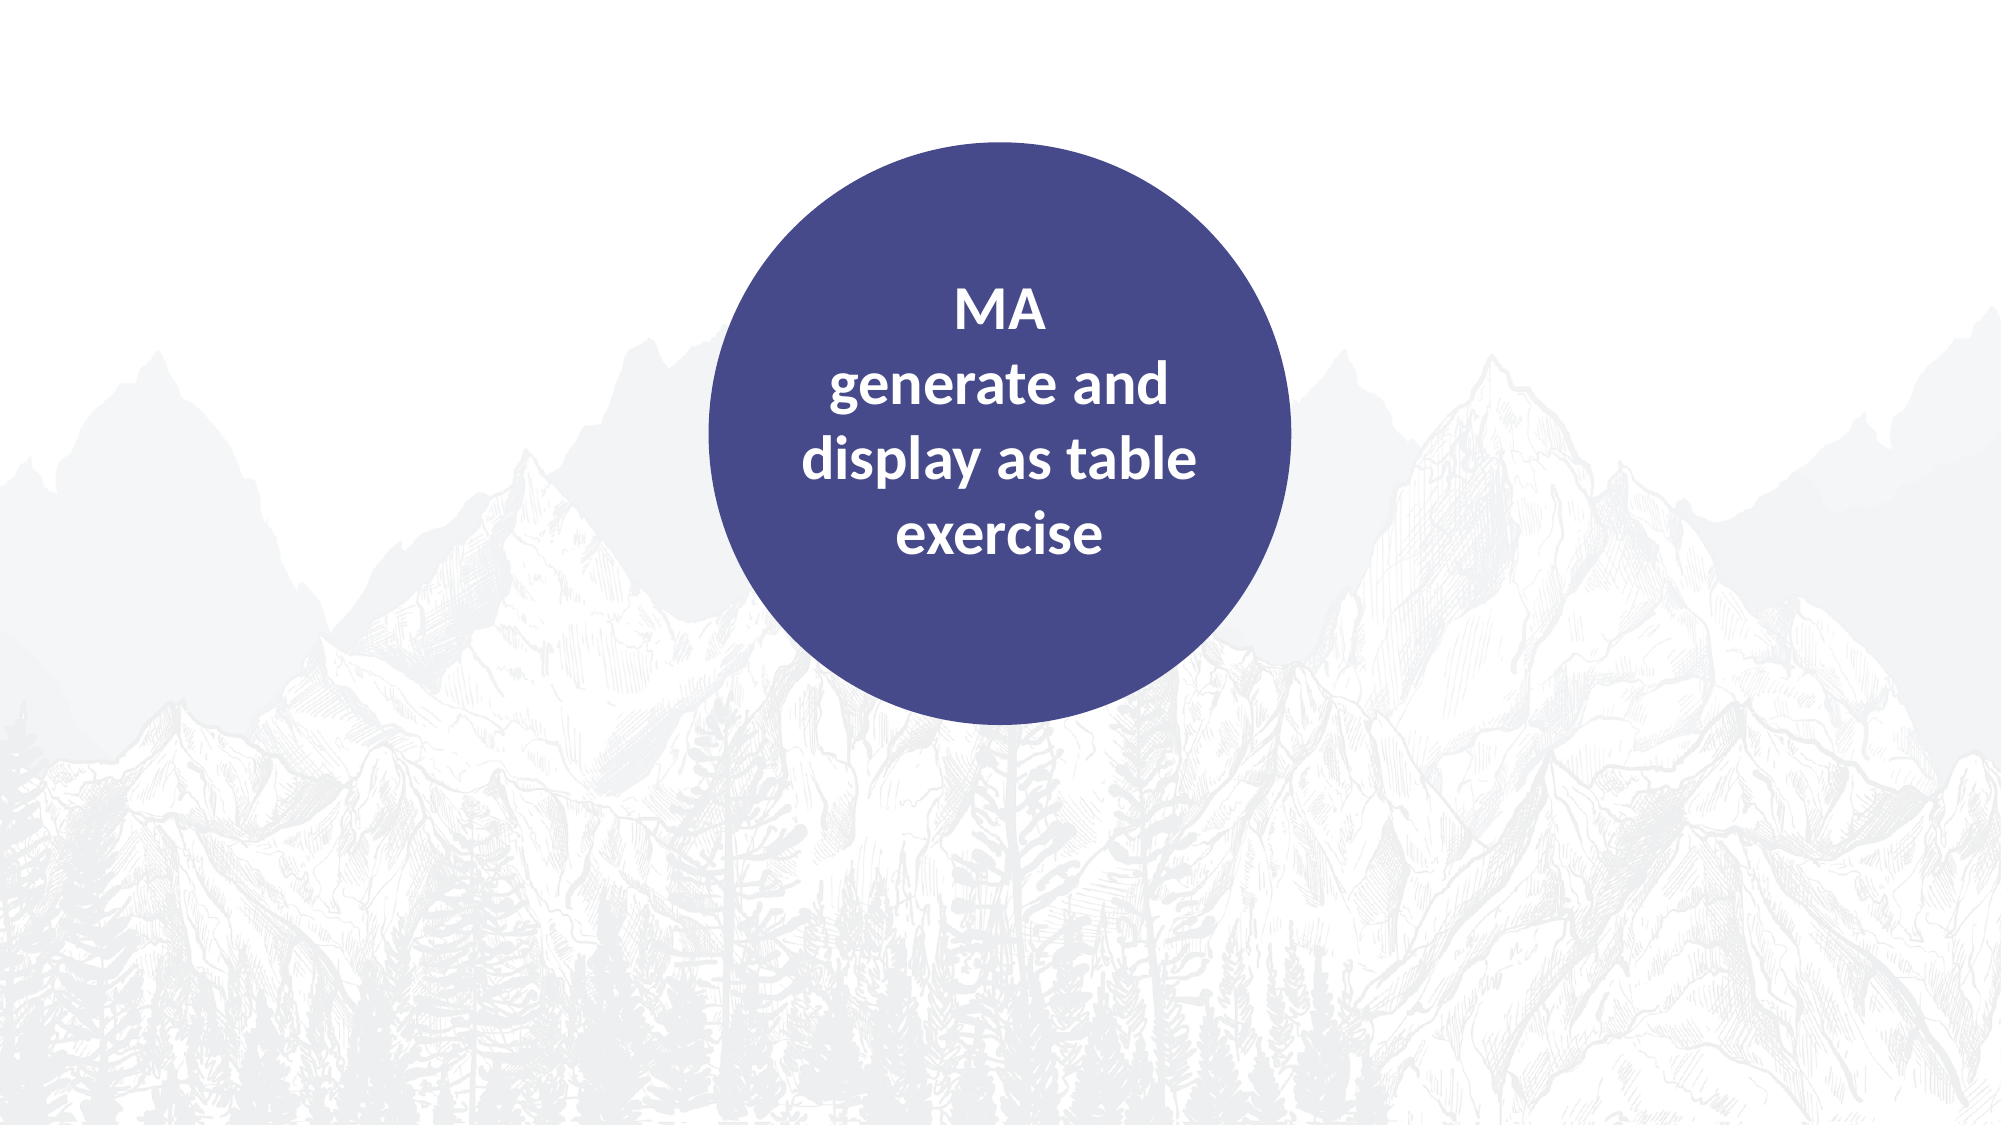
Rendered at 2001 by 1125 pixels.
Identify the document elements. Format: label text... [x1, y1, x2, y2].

text_box MA generate and display as table exercise [726, 251, 1274, 553]
